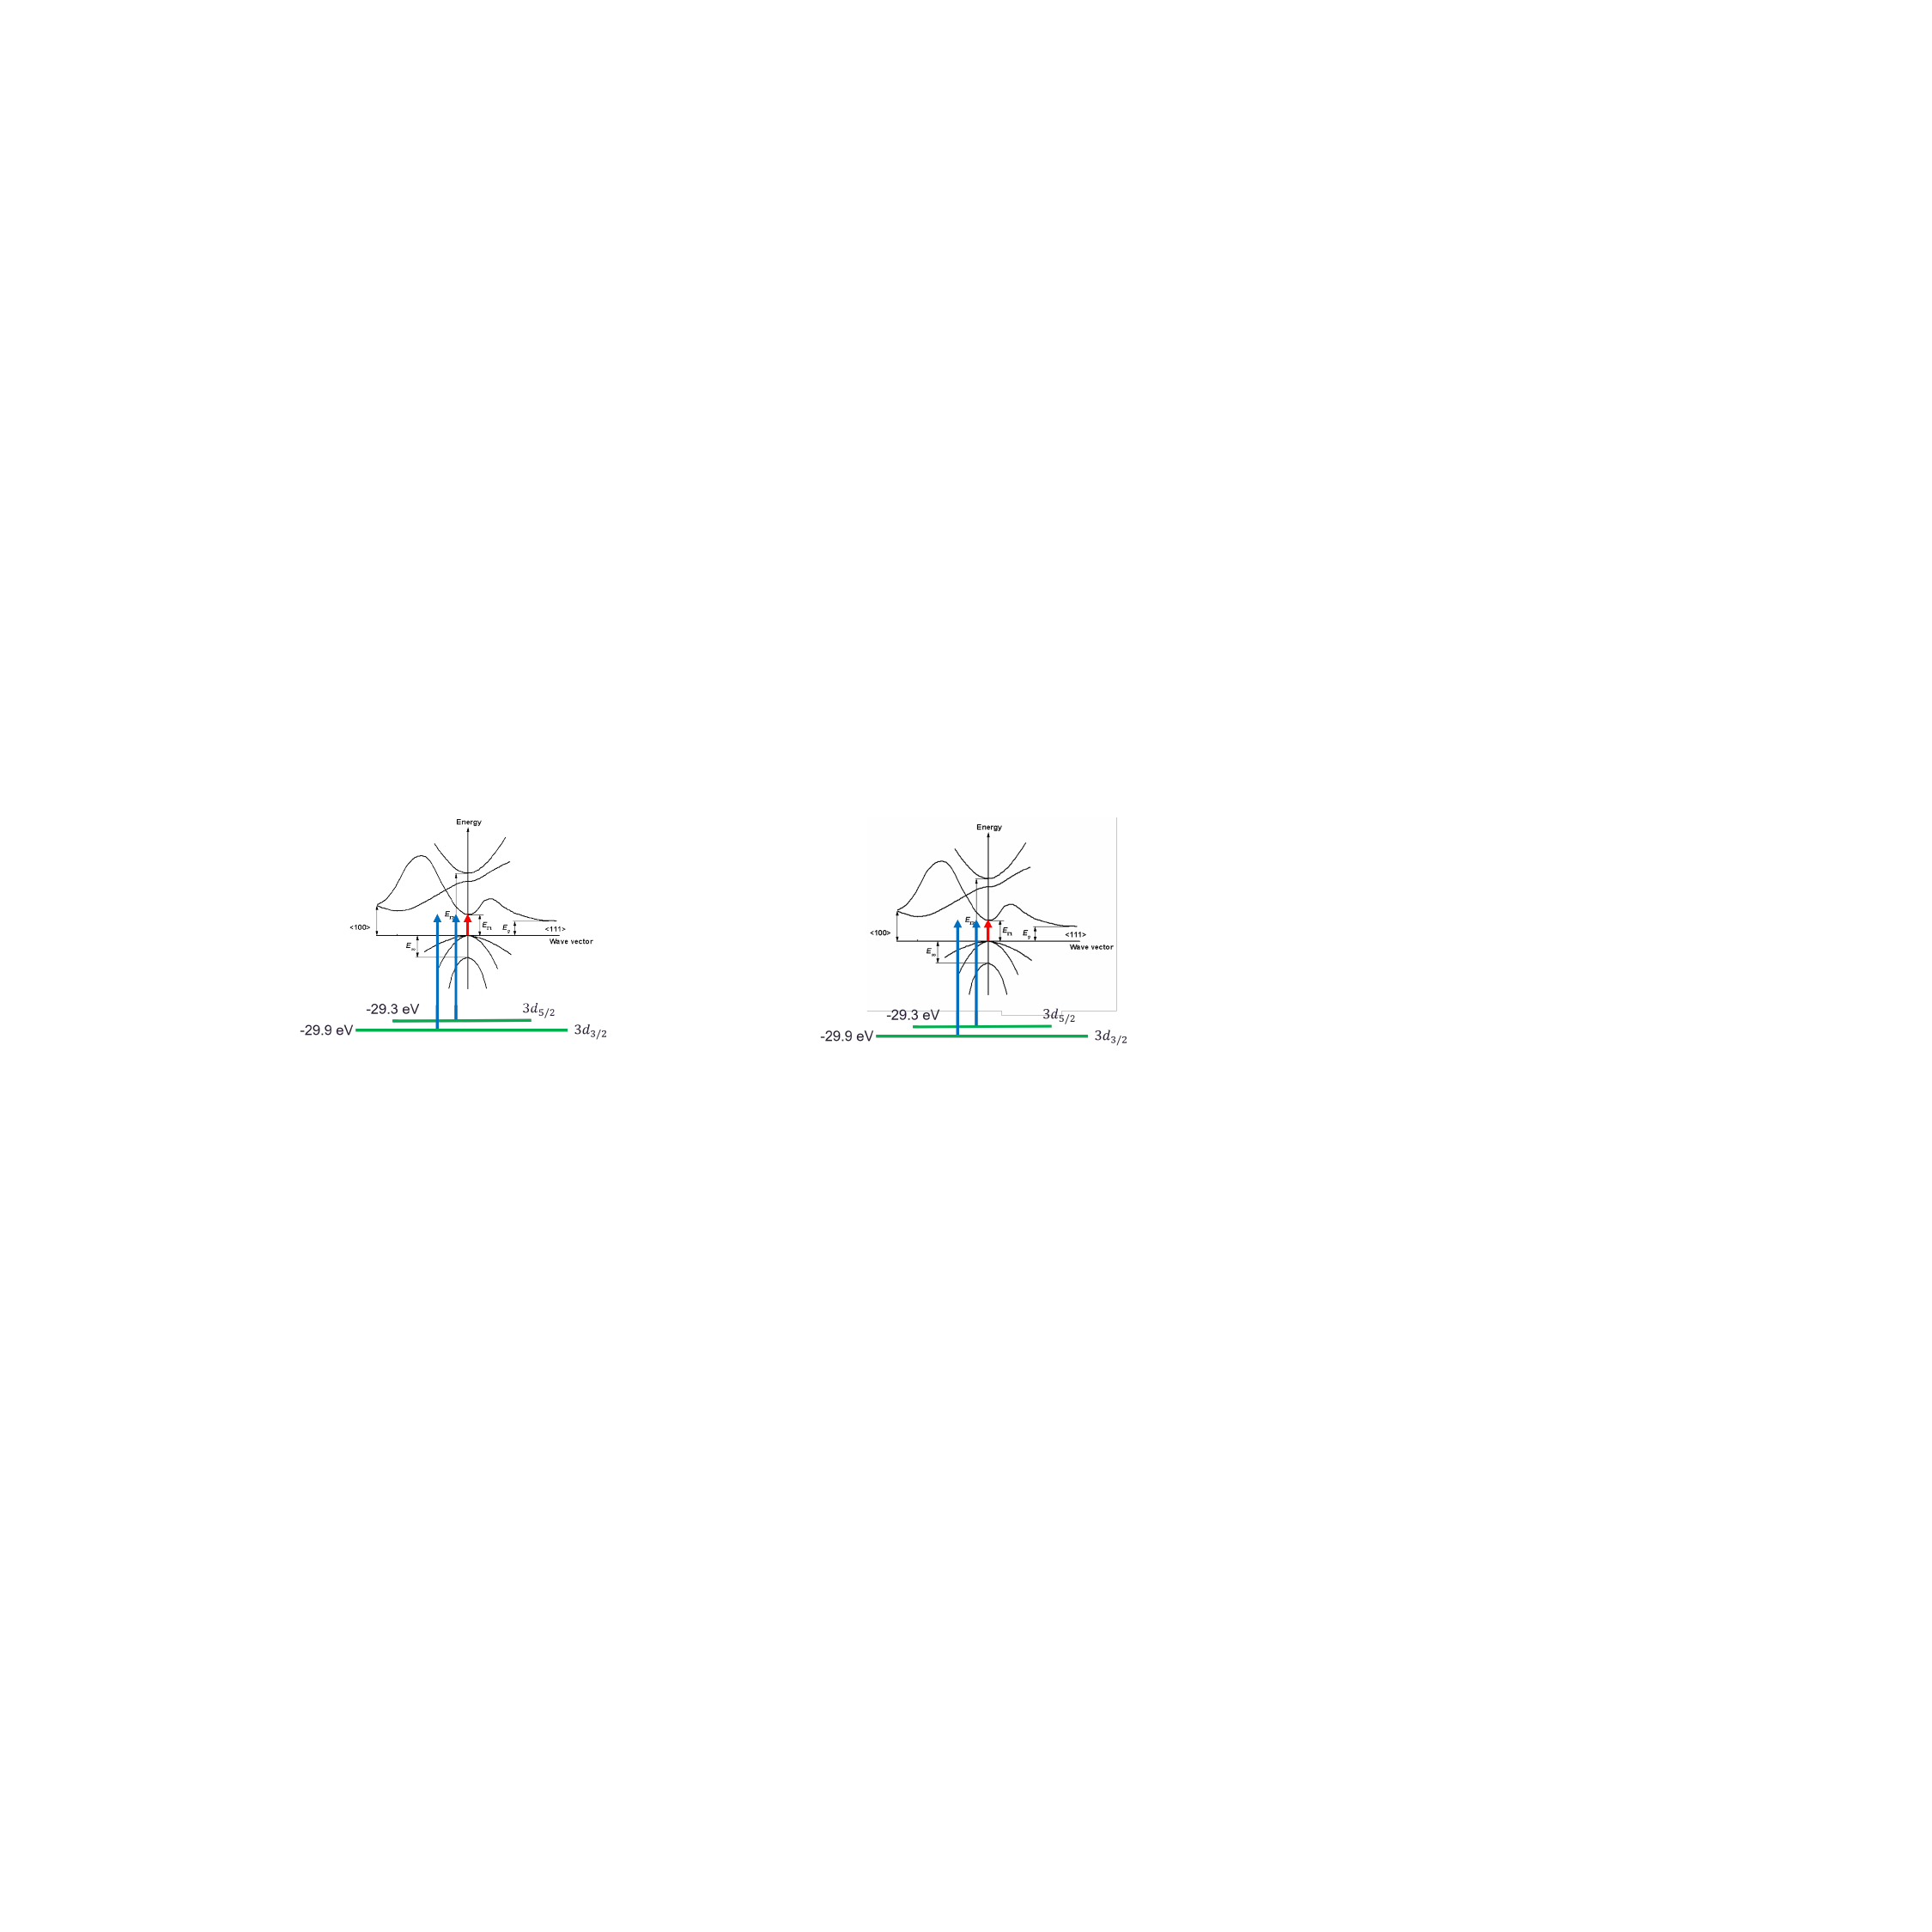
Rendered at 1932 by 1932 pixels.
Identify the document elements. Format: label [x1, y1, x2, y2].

picture [811, 817, 1134, 1053]
picture [291, 812, 614, 1047]
